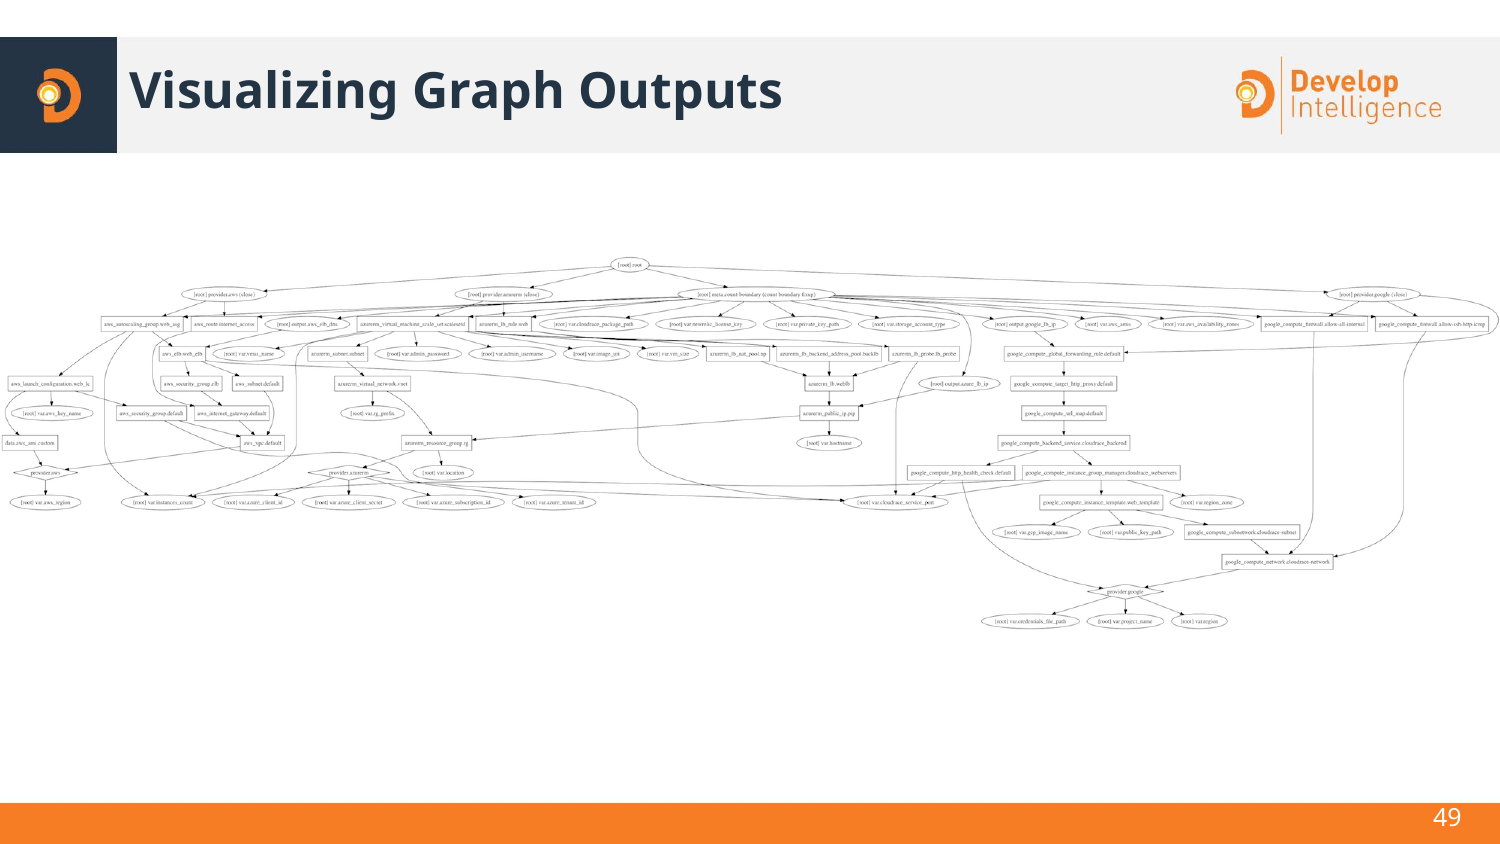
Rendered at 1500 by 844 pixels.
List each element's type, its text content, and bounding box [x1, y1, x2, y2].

picture [0, 0, 1500, 844]
slide_number ‹#› [1396, 800, 1499, 838]
title Visualizing Graph Outputs [118, 36, 1500, 148]
